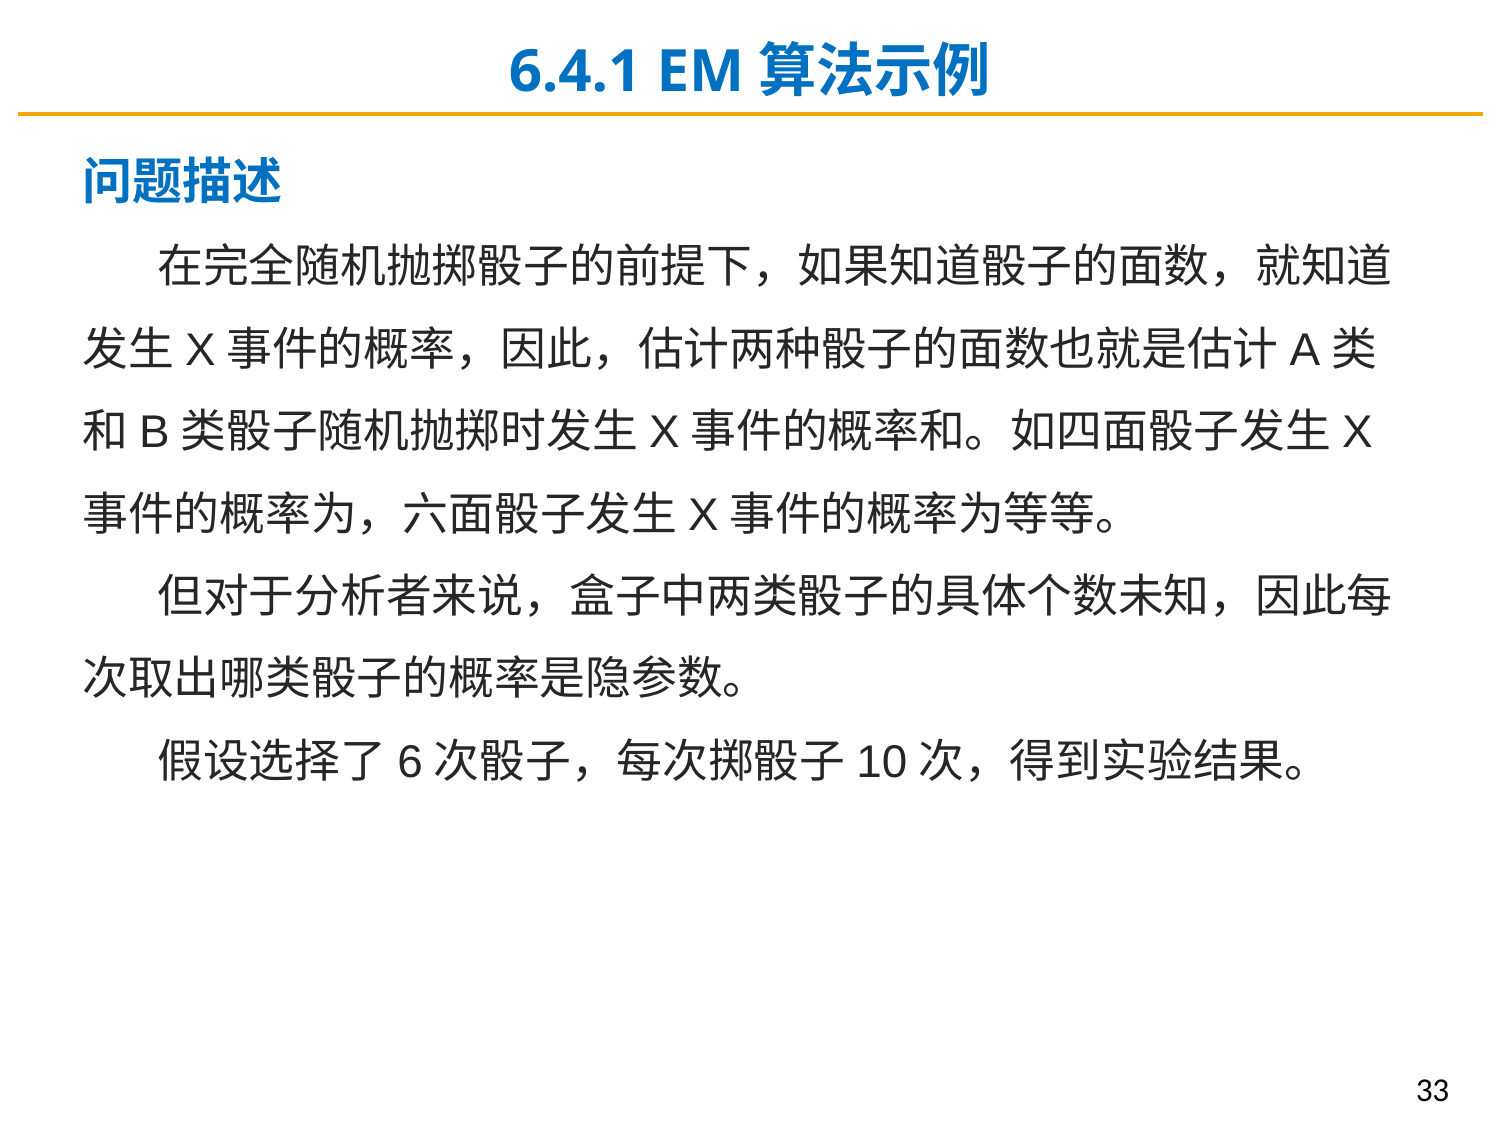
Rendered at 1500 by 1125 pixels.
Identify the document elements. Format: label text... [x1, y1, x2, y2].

text_box 6.4.1 EM算法示例 [0, 25, 1500, 111]
text_box 33 [1114, 1060, 1465, 1106]
